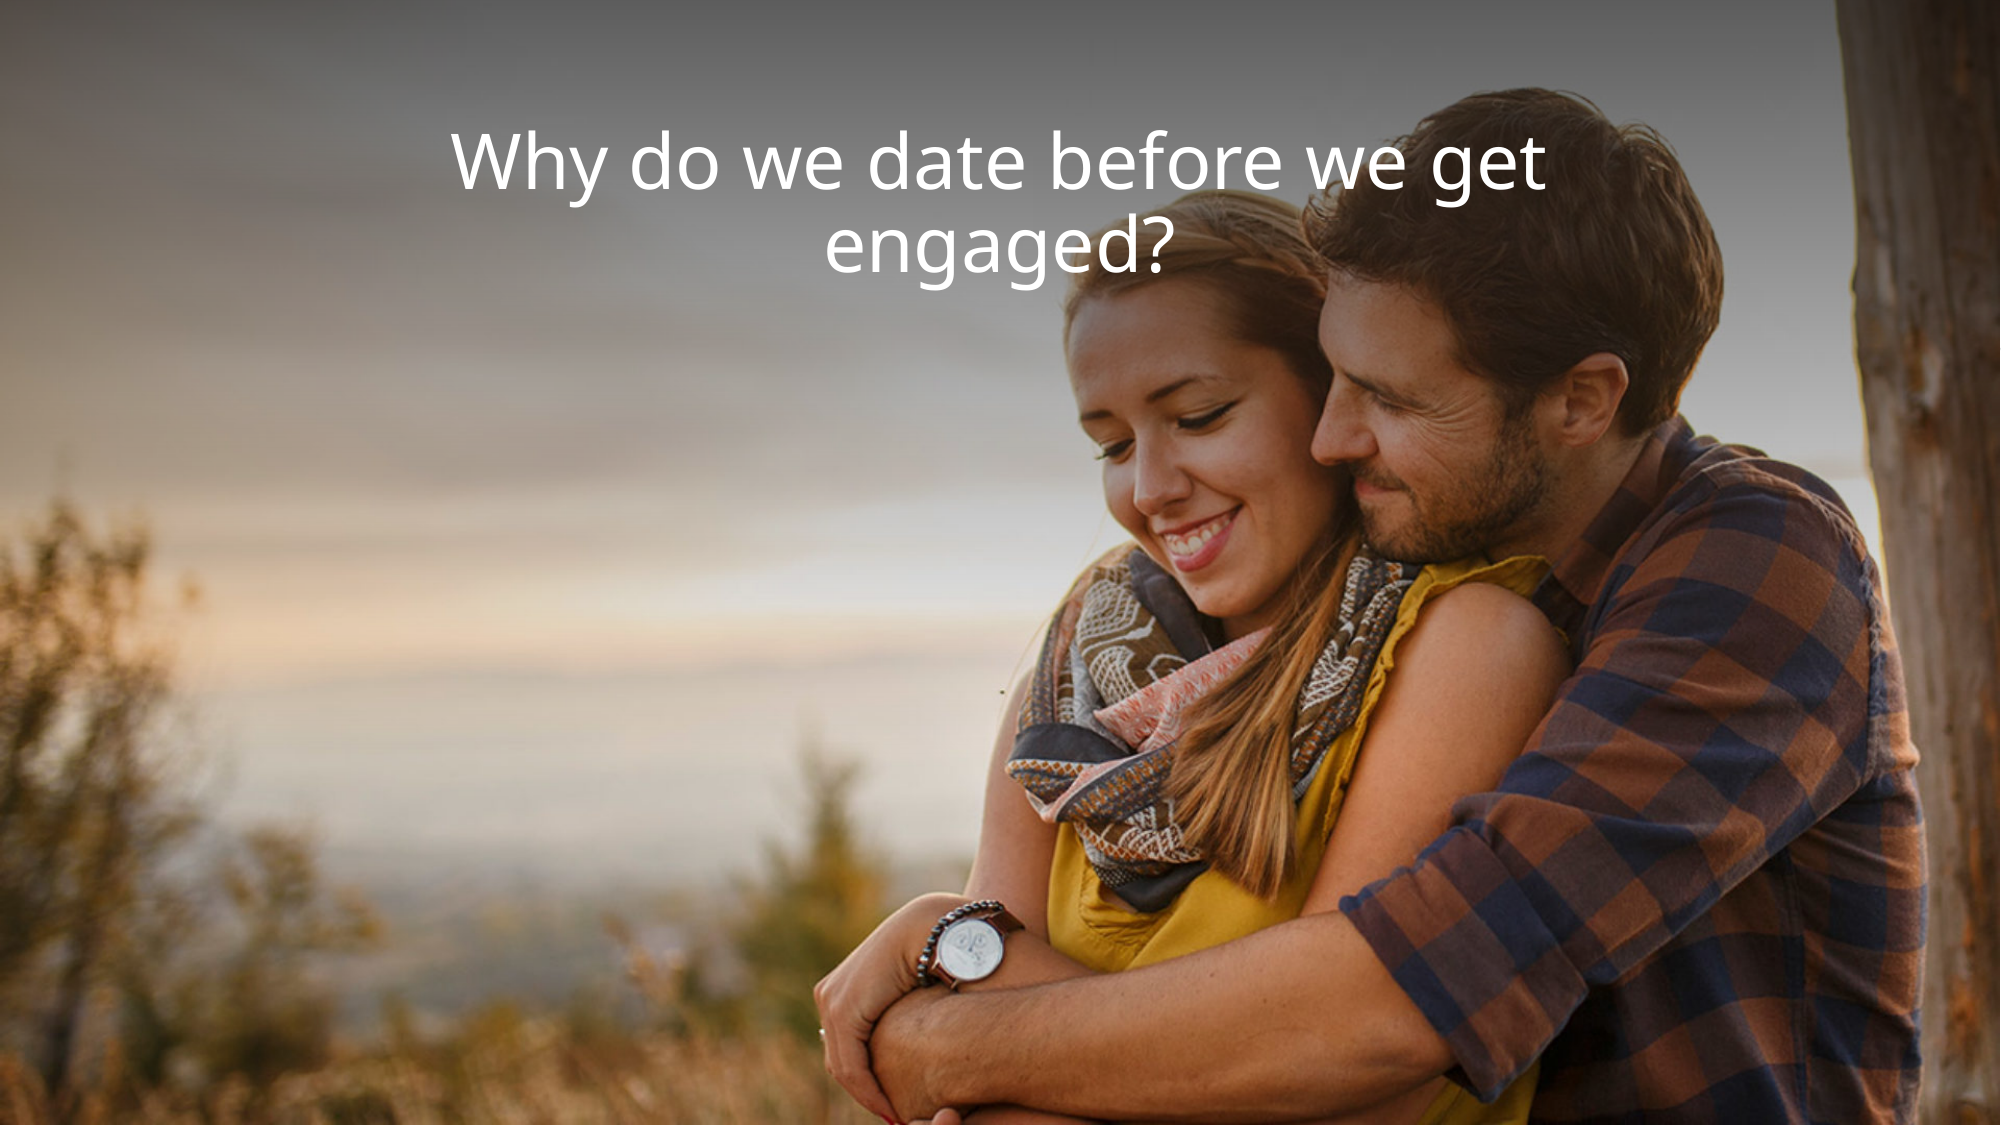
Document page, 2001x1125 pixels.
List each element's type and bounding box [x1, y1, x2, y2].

list [0, 0, 2000, 1125]
